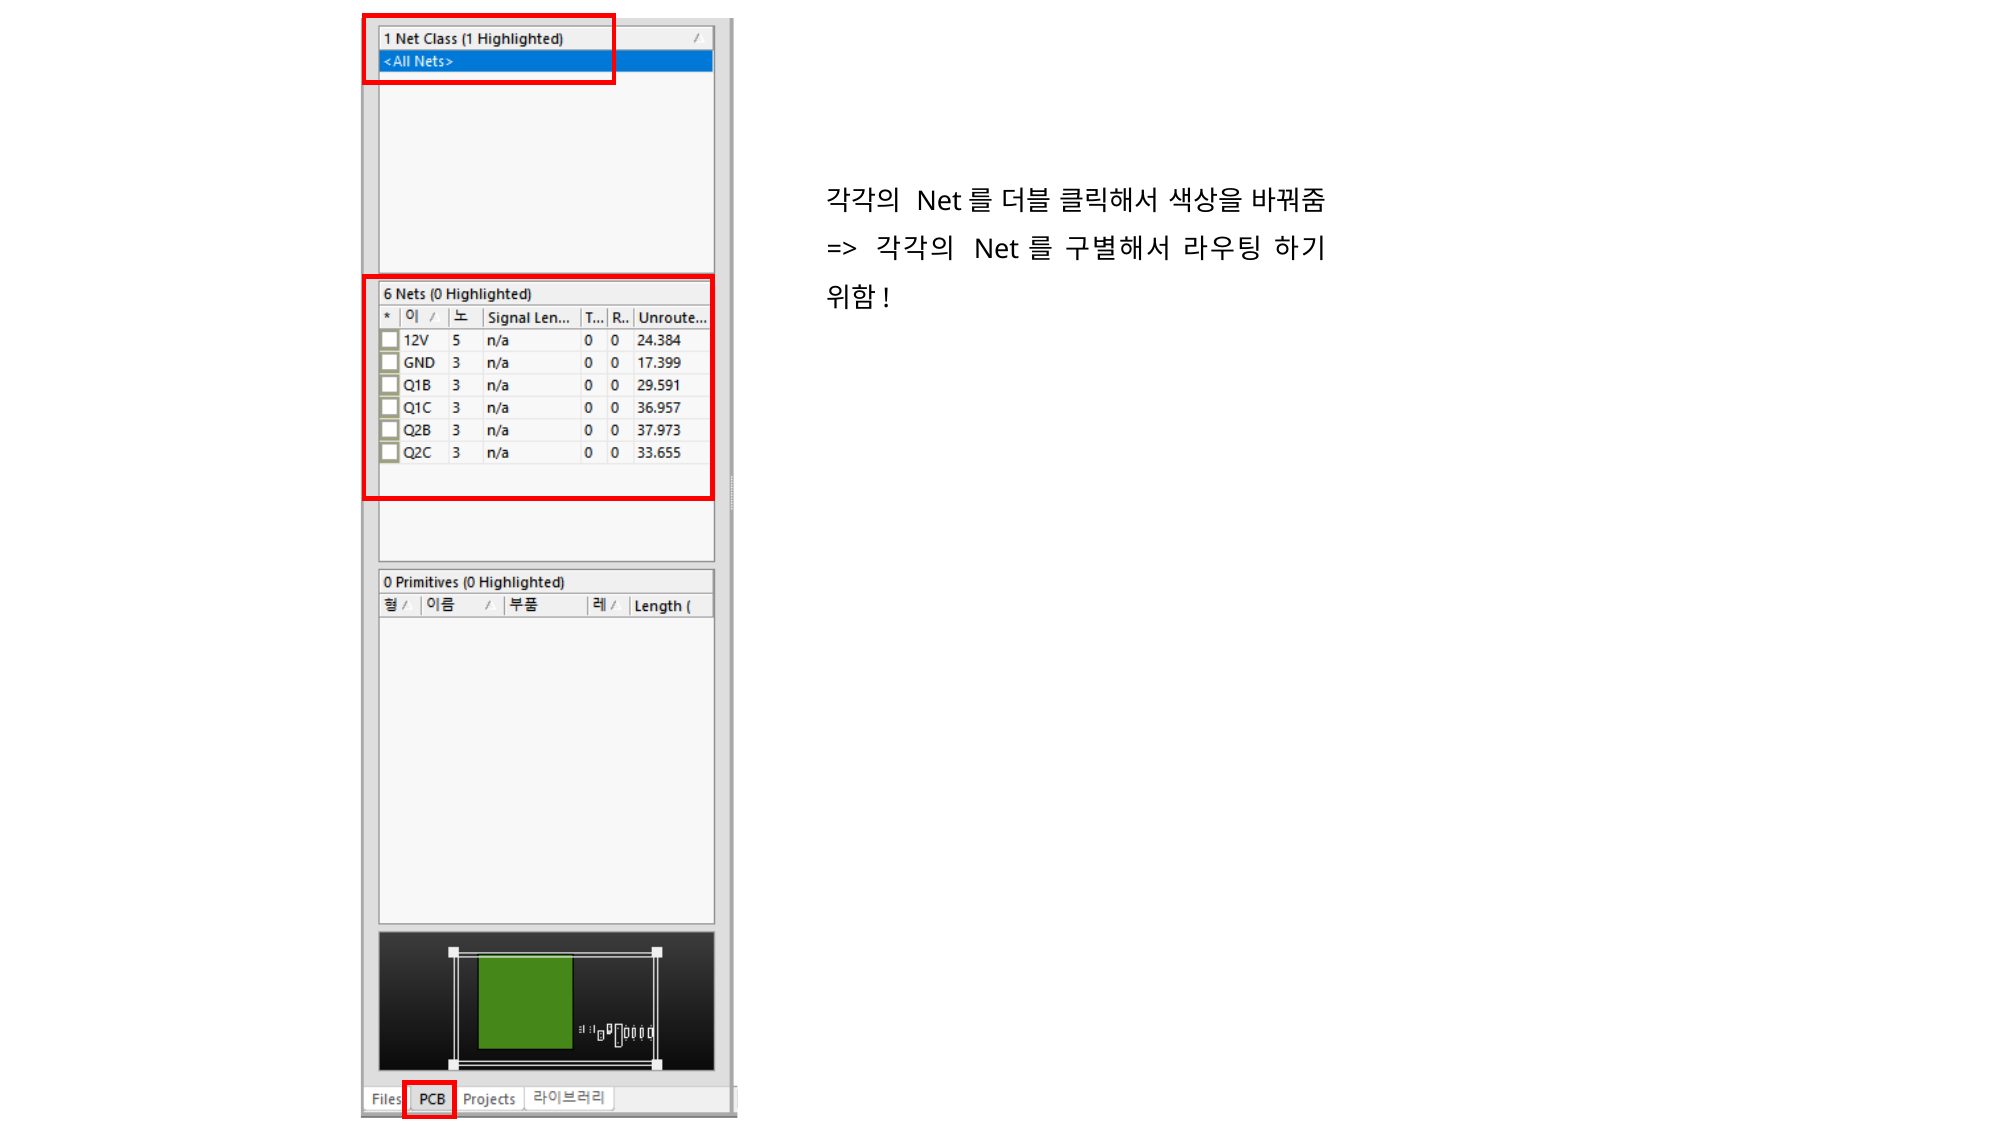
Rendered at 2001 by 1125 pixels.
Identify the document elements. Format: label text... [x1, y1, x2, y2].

picture [360, 18, 738, 1118]
text_box 각각의 Net를 더블 클릭해서 색상을 바꿔줌 => 각각의 Net를 구별해서 라우팅 하기 위함! [811, 159, 1342, 272]
